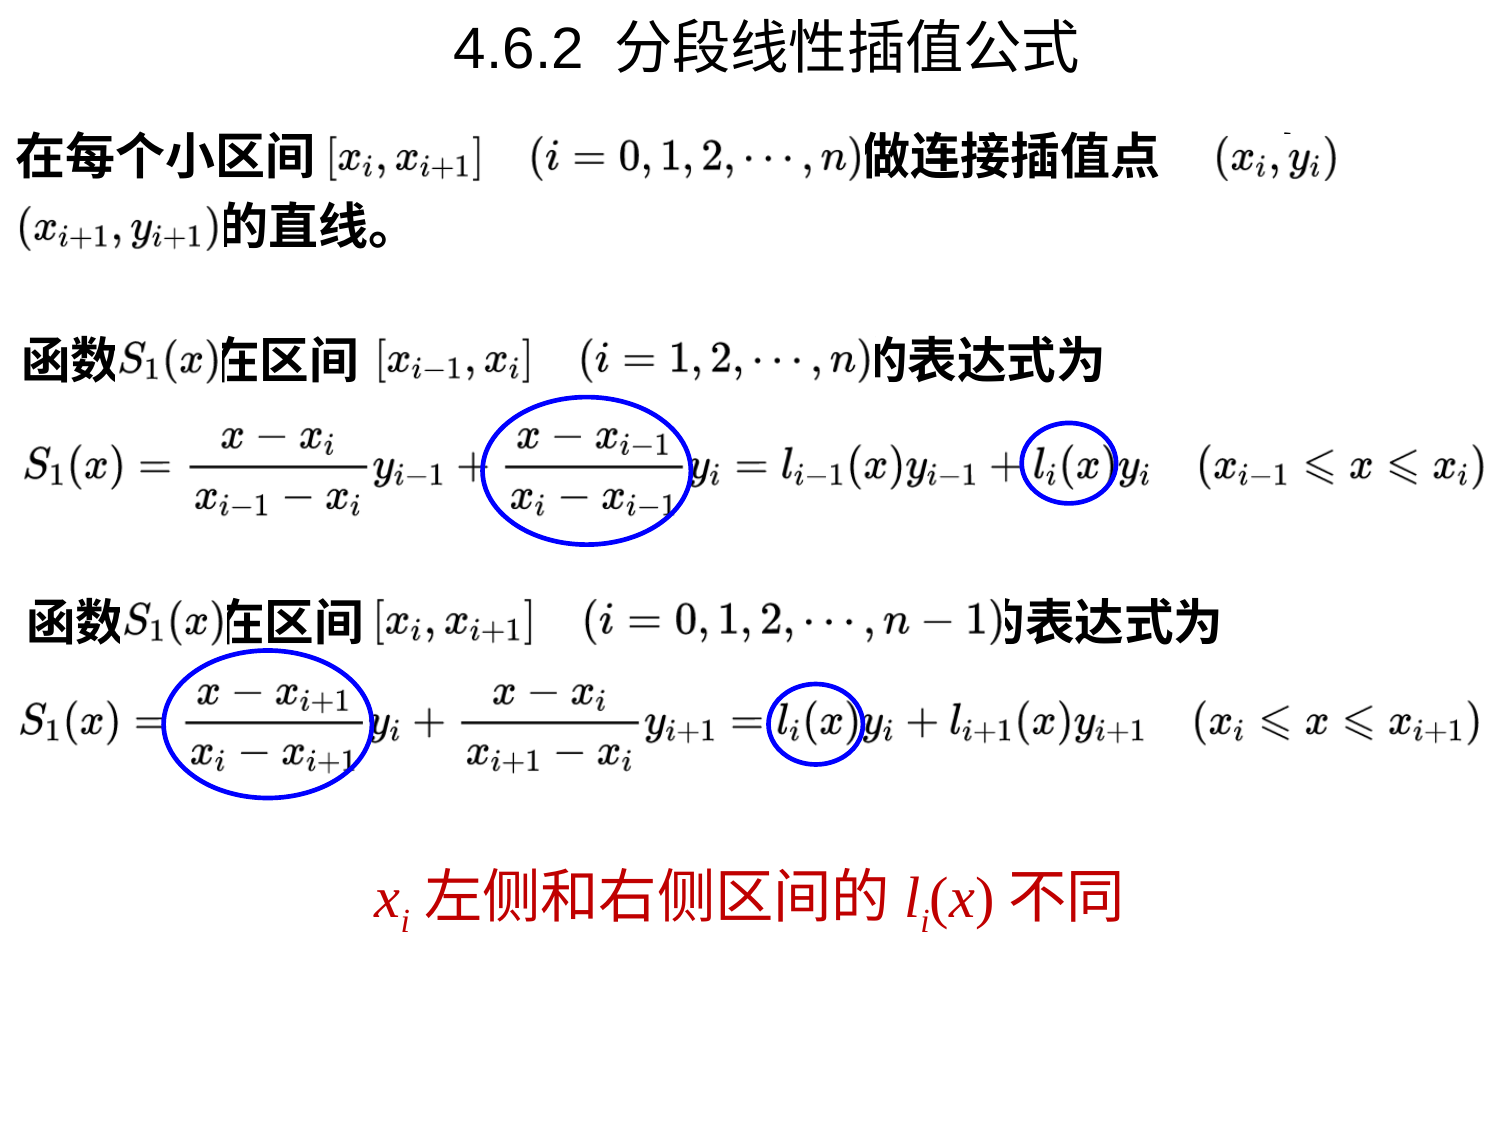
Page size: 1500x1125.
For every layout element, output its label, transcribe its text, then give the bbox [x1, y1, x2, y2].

text_box [192, 650, 343, 673]
text_box [508, 397, 665, 422]
picture [371, 596, 1005, 648]
picture [115, 338, 222, 386]
picture [322, 130, 865, 187]
picture [17, 201, 224, 256]
picture [371, 326, 875, 391]
text_box 函数 在区间 内的表达式为 [6, 328, 1223, 398]
picture [16, 673, 1481, 776]
picture [120, 599, 227, 648]
picture [1210, 134, 1340, 183]
subtitle 在每个小区间 内做连接插值点 与 的直线。 [0, 124, 1459, 254]
text_box xi左侧和右侧区间的li(x)不同 [360, 852, 1140, 947]
text_box [517, 526, 656, 545]
picture [16, 422, 1490, 526]
text_box 4.6.2 分段线性插值公式 [430, 9, 1117, 89]
text_box 函数 在区间 内的表达式为 [11, 590, 1340, 659]
text_box [193, 776, 342, 799]
